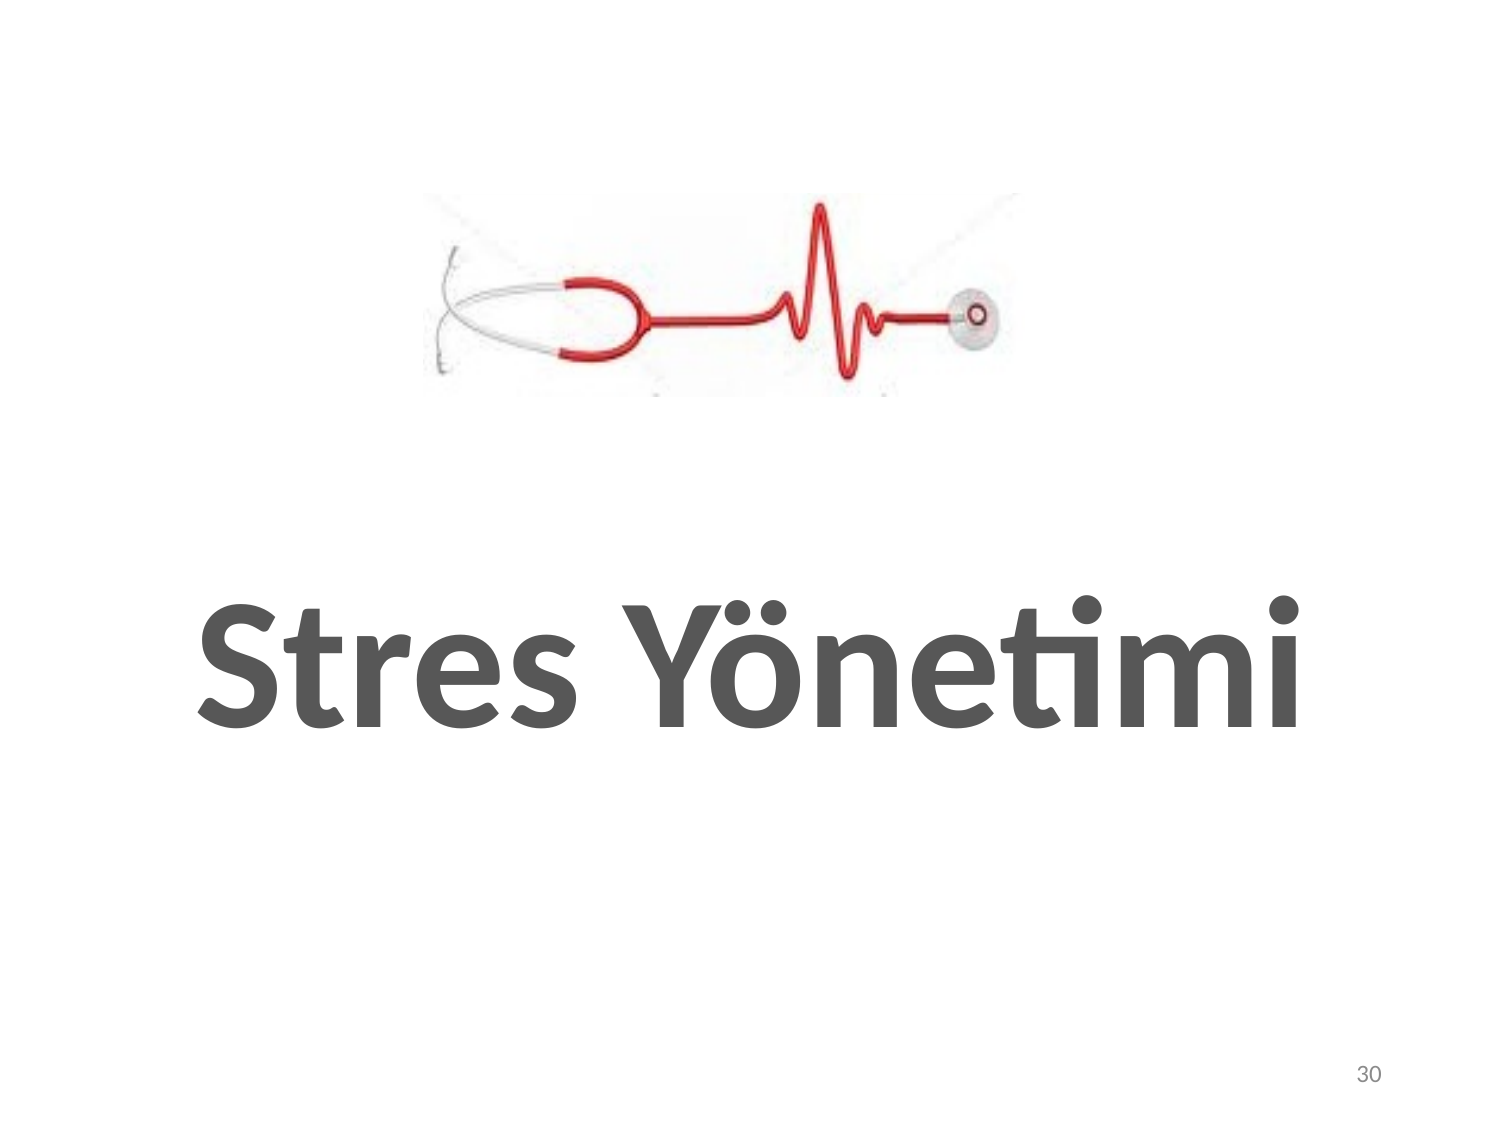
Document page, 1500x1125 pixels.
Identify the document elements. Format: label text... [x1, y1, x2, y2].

picture [423, 193, 1025, 397]
text_box Stres Yönetimi [28, 412, 1469, 893]
slide_number 30 [1059, 1042, 1397, 1103]
